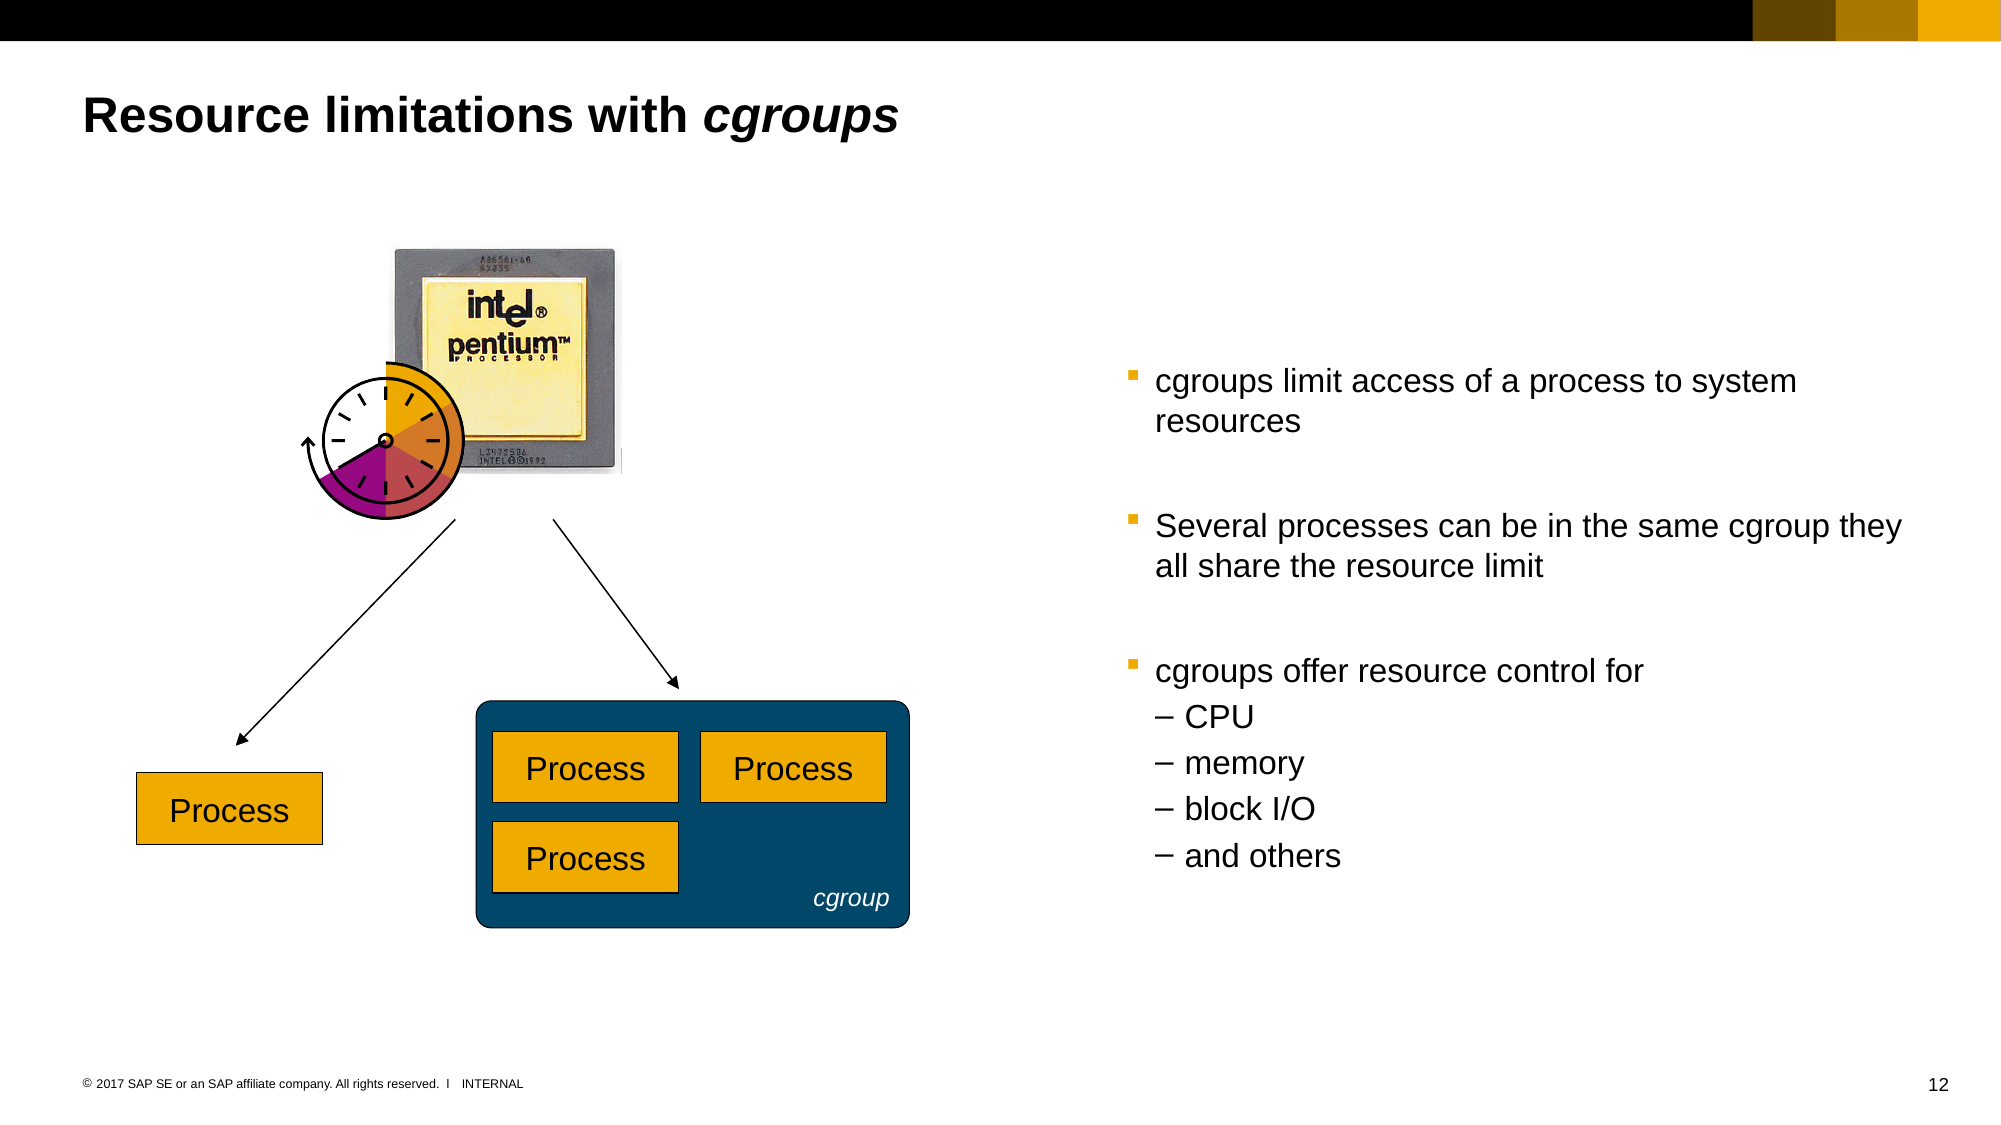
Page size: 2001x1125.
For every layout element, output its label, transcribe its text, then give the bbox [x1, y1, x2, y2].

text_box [235, 519, 456, 747]
text_box cgroup [476, 700, 910, 928]
title Resource limitations with cgroups [82, 82, 1918, 144]
text_box Process [136, 772, 323, 845]
text_box Process [492, 731, 679, 803]
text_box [552, 519, 680, 690]
picture [283, 240, 622, 538]
text_box Process [700, 731, 887, 803]
text_box cgroups limit access of a process to system resources Several processes can be in the same cgroup they all share the resource limit cgroups offer resource control for CPU memory block I/O and others [1125, 244, 1918, 989]
text_box Process [492, 821, 679, 894]
